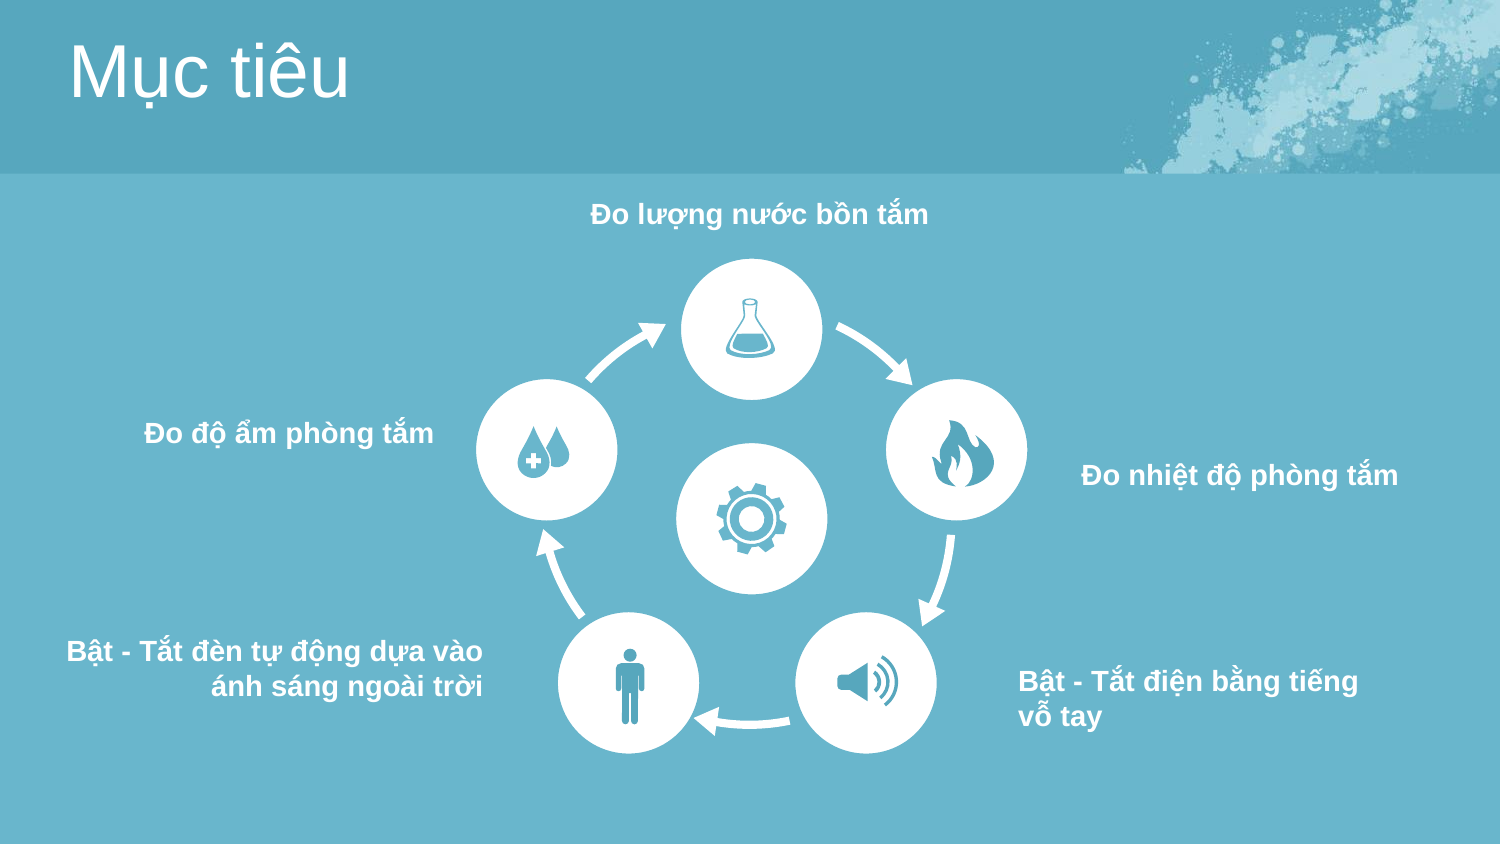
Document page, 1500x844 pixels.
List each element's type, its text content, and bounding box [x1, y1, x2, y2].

text_box [536, 529, 586, 620]
text_box [792, 609, 940, 757]
text_box [472, 376, 621, 524]
picture [0, 0, 1500, 173]
text_box [716, 483, 787, 555]
text_box [517, 426, 570, 479]
text_box [880, 655, 899, 707]
text_box [623, 648, 637, 662]
text_box v [554, 609, 703, 757]
text_box [931, 420, 994, 487]
text_box [725, 298, 775, 358]
text_box [918, 534, 956, 627]
text_box Bật - Tắt điện bằng tiếng vỗ tay [1003, 655, 1405, 741]
text_box Bật - Tắt đèn tự động dựa vào ánh sáng ngoài trời [32, 625, 499, 710]
text_box [585, 322, 666, 384]
text_box [835, 322, 913, 386]
text_box [673, 440, 831, 598]
text_box [615, 663, 645, 725]
text_box Đo độ ẩm phòng tắm [68, 406, 450, 457]
text_box [876, 662, 890, 700]
text_box [882, 376, 1031, 524]
text_box Đo nhiệt độ phòng tắm [1066, 448, 1469, 499]
list Mục tiêu [53, 20, 1500, 115]
text_box [677, 255, 826, 404]
text_box [837, 662, 868, 702]
text_box [873, 670, 882, 693]
text_box [693, 706, 791, 737]
text_box Đo lượng nước bồn tắm [575, 188, 978, 239]
